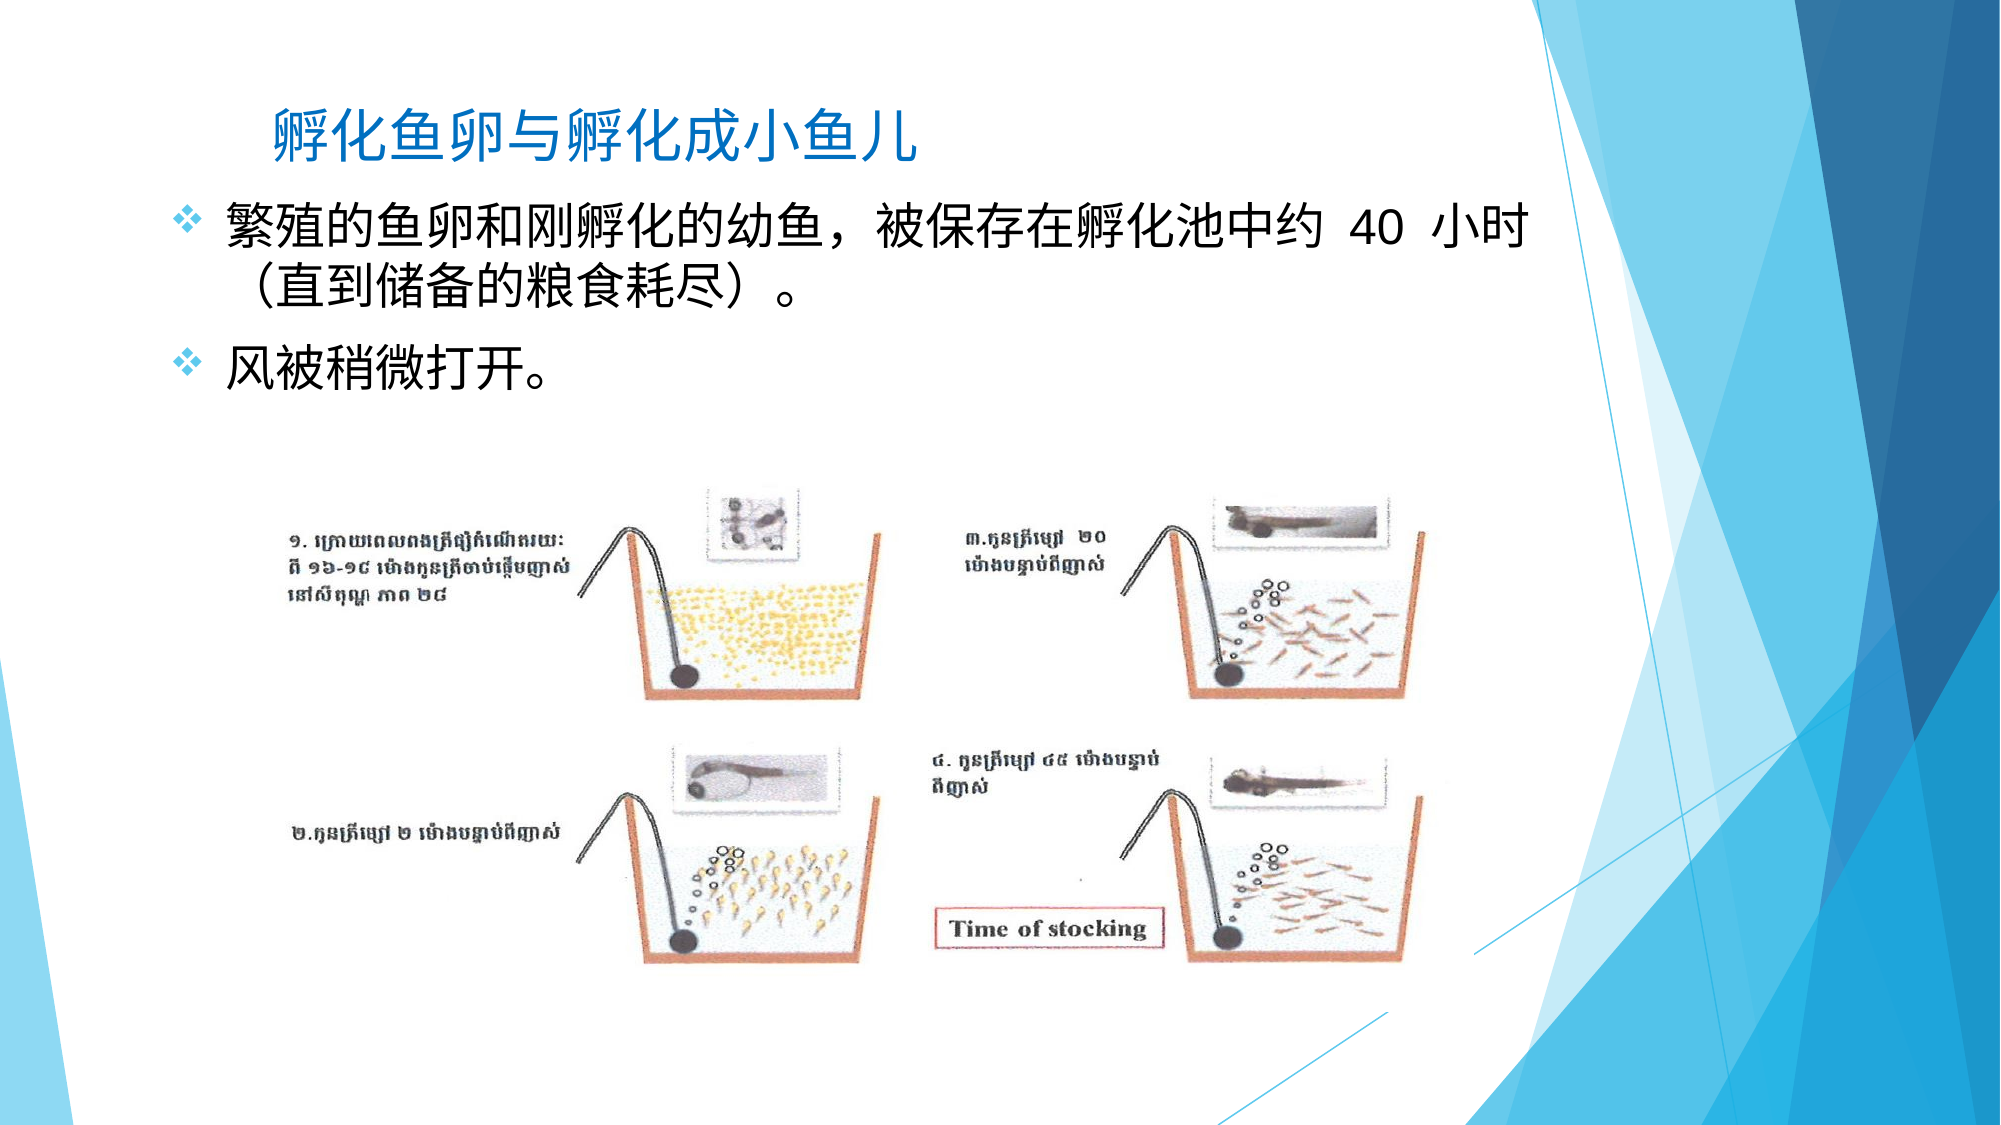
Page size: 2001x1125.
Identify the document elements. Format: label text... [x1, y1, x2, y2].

text_box 繁殖的鱼卵和刚孵化的幼鱼，被保存在孵化池中约 40 小时（直到储备的粮食耗尽）。 风被稍微打开。 [165, 171, 1538, 397]
picture [229, 454, 1475, 1012]
title 孵化鱼卵与孵化成小鱼儿 [269, 97, 1364, 171]
